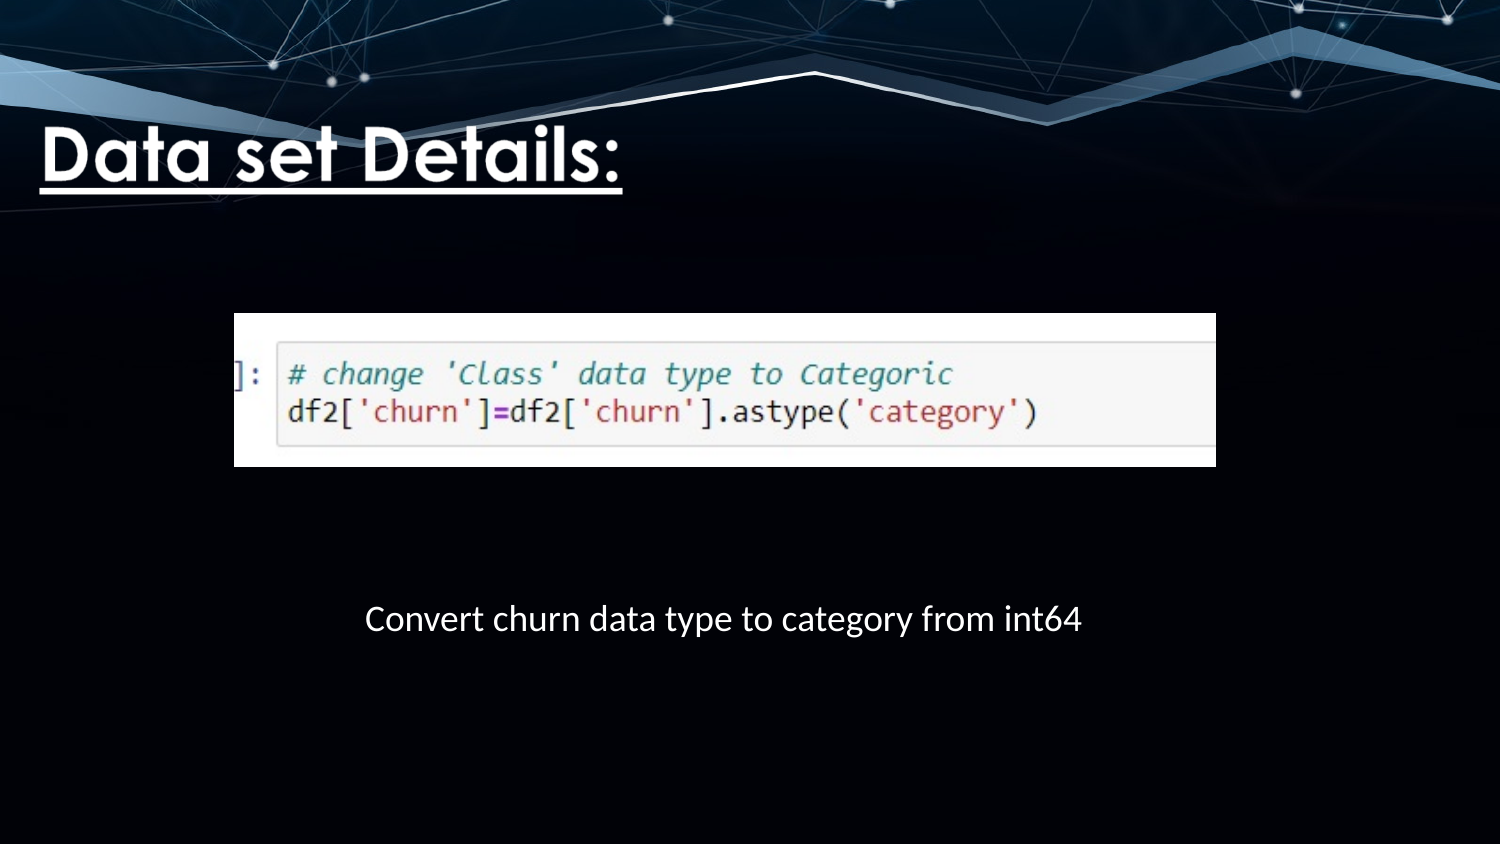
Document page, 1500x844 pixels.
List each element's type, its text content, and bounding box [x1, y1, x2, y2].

text_box Convert churn data type to category from int64 [350, 586, 1197, 647]
picture [0, 0, 1500, 844]
